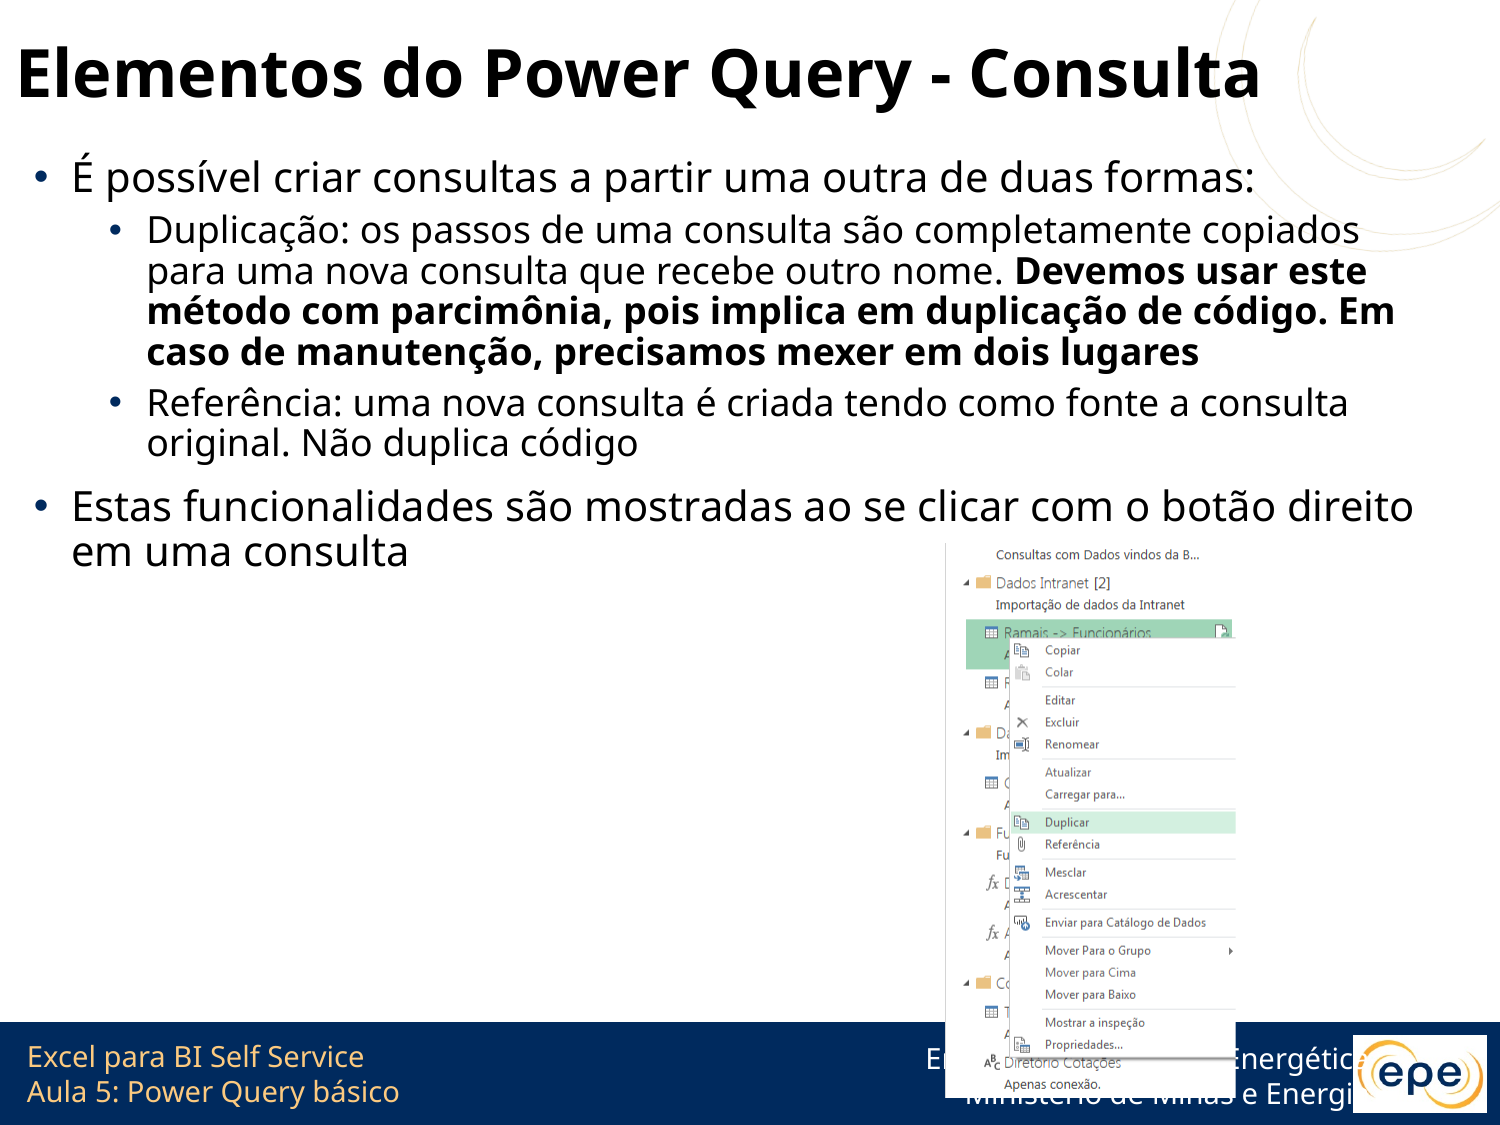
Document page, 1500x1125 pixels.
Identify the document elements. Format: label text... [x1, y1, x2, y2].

title Elementos do Power Query - Consulta [0, 3, 1459, 148]
picture [945, 543, 1236, 1098]
picture [1353, 1035, 1487, 1113]
list É possível criar consultas a partir uma outra de duas formas: Duplicação: os passos de uma consulta são completamente copiados para uma nova consulta que recebe outro nome. Devemos usar este método com parcimônia, pois implica em duplicação de código. Em caso de manutenção, precisamos mexer em dois lugares Referência: uma nova consulta é criada tendo como fonte a consulta original. Não duplica código Estas funcionalidades são mostradas ao se clicar com o botão direito em uma consulta [18, 148, 1459, 985]
